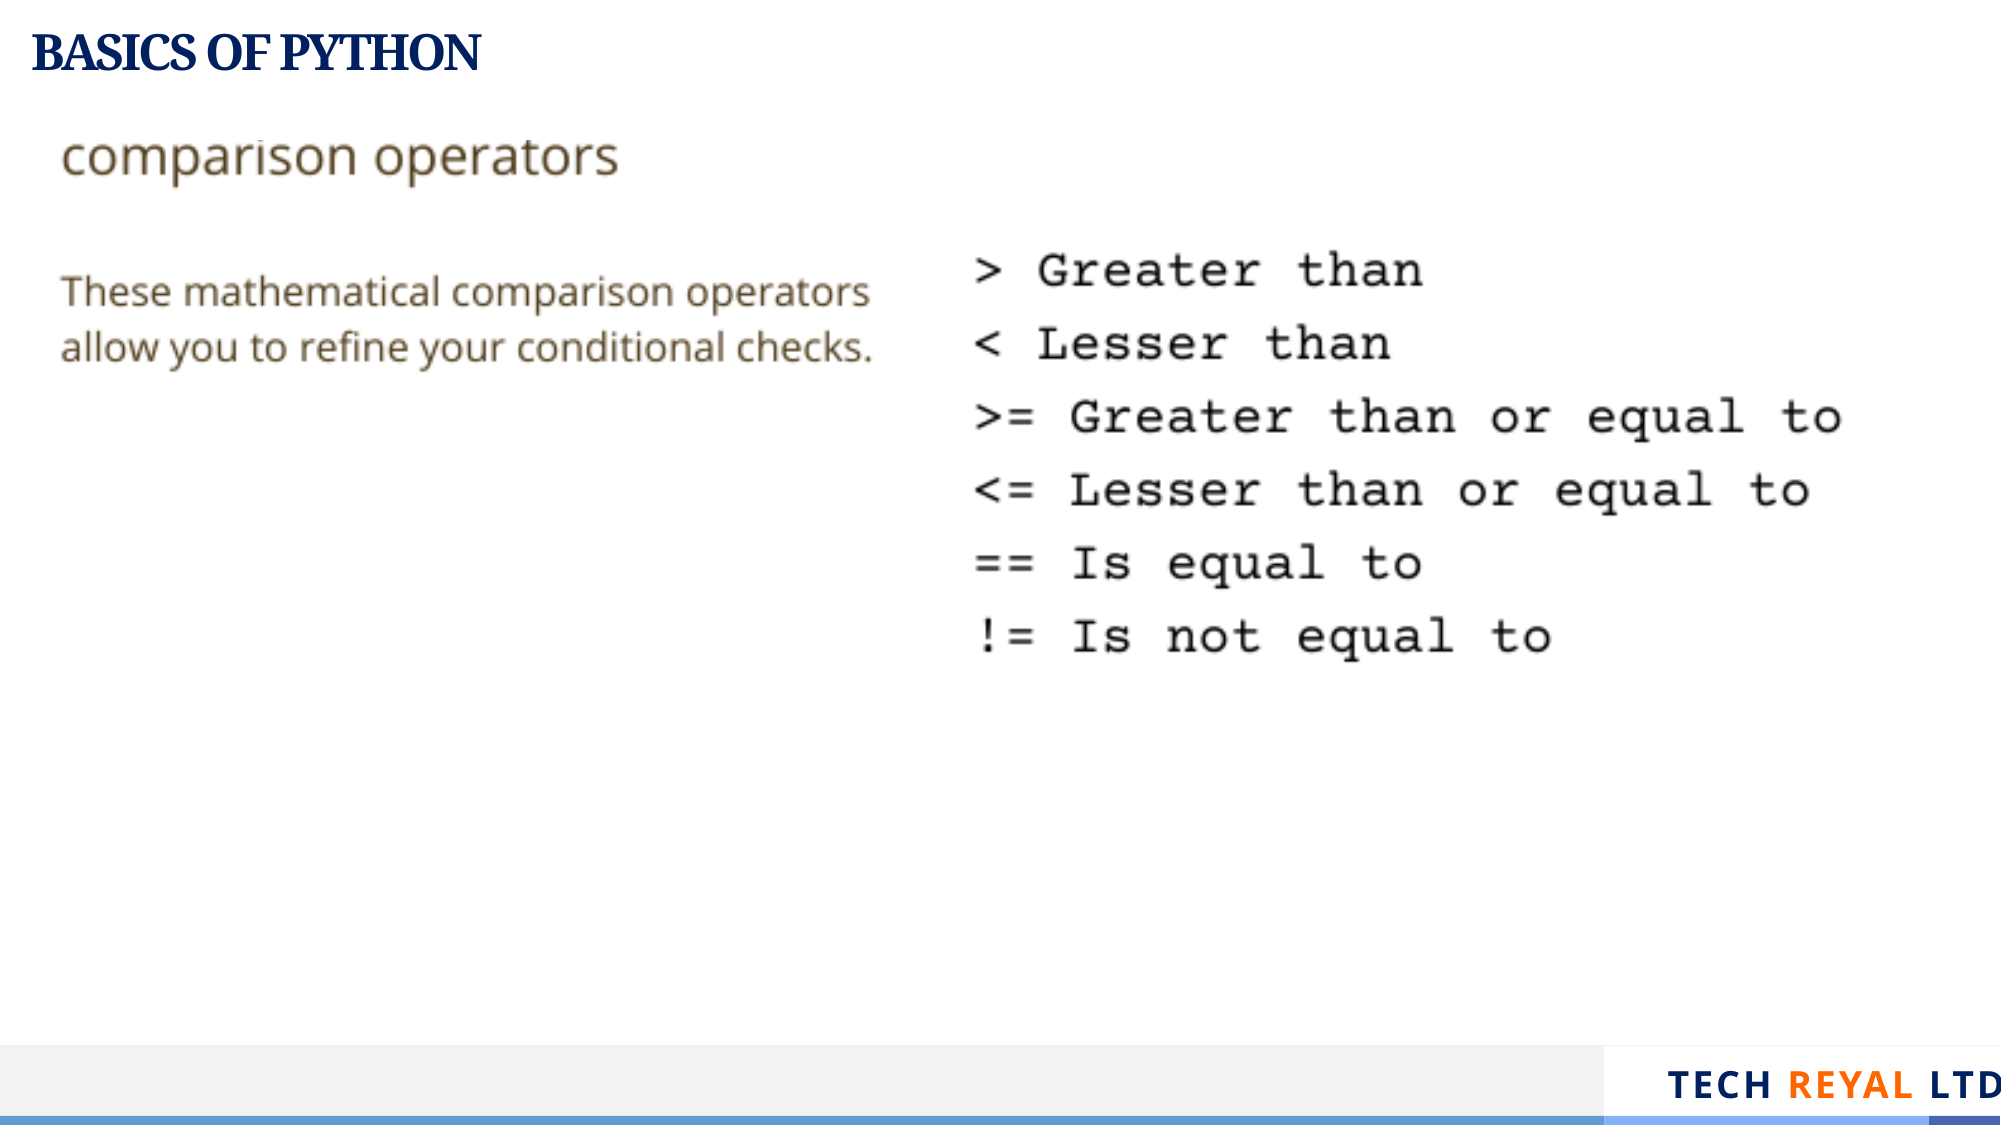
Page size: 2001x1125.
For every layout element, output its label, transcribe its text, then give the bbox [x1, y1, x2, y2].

text_box BASICS OF PYTHON [17, 19, 1544, 89]
picture [17, 140, 1888, 718]
